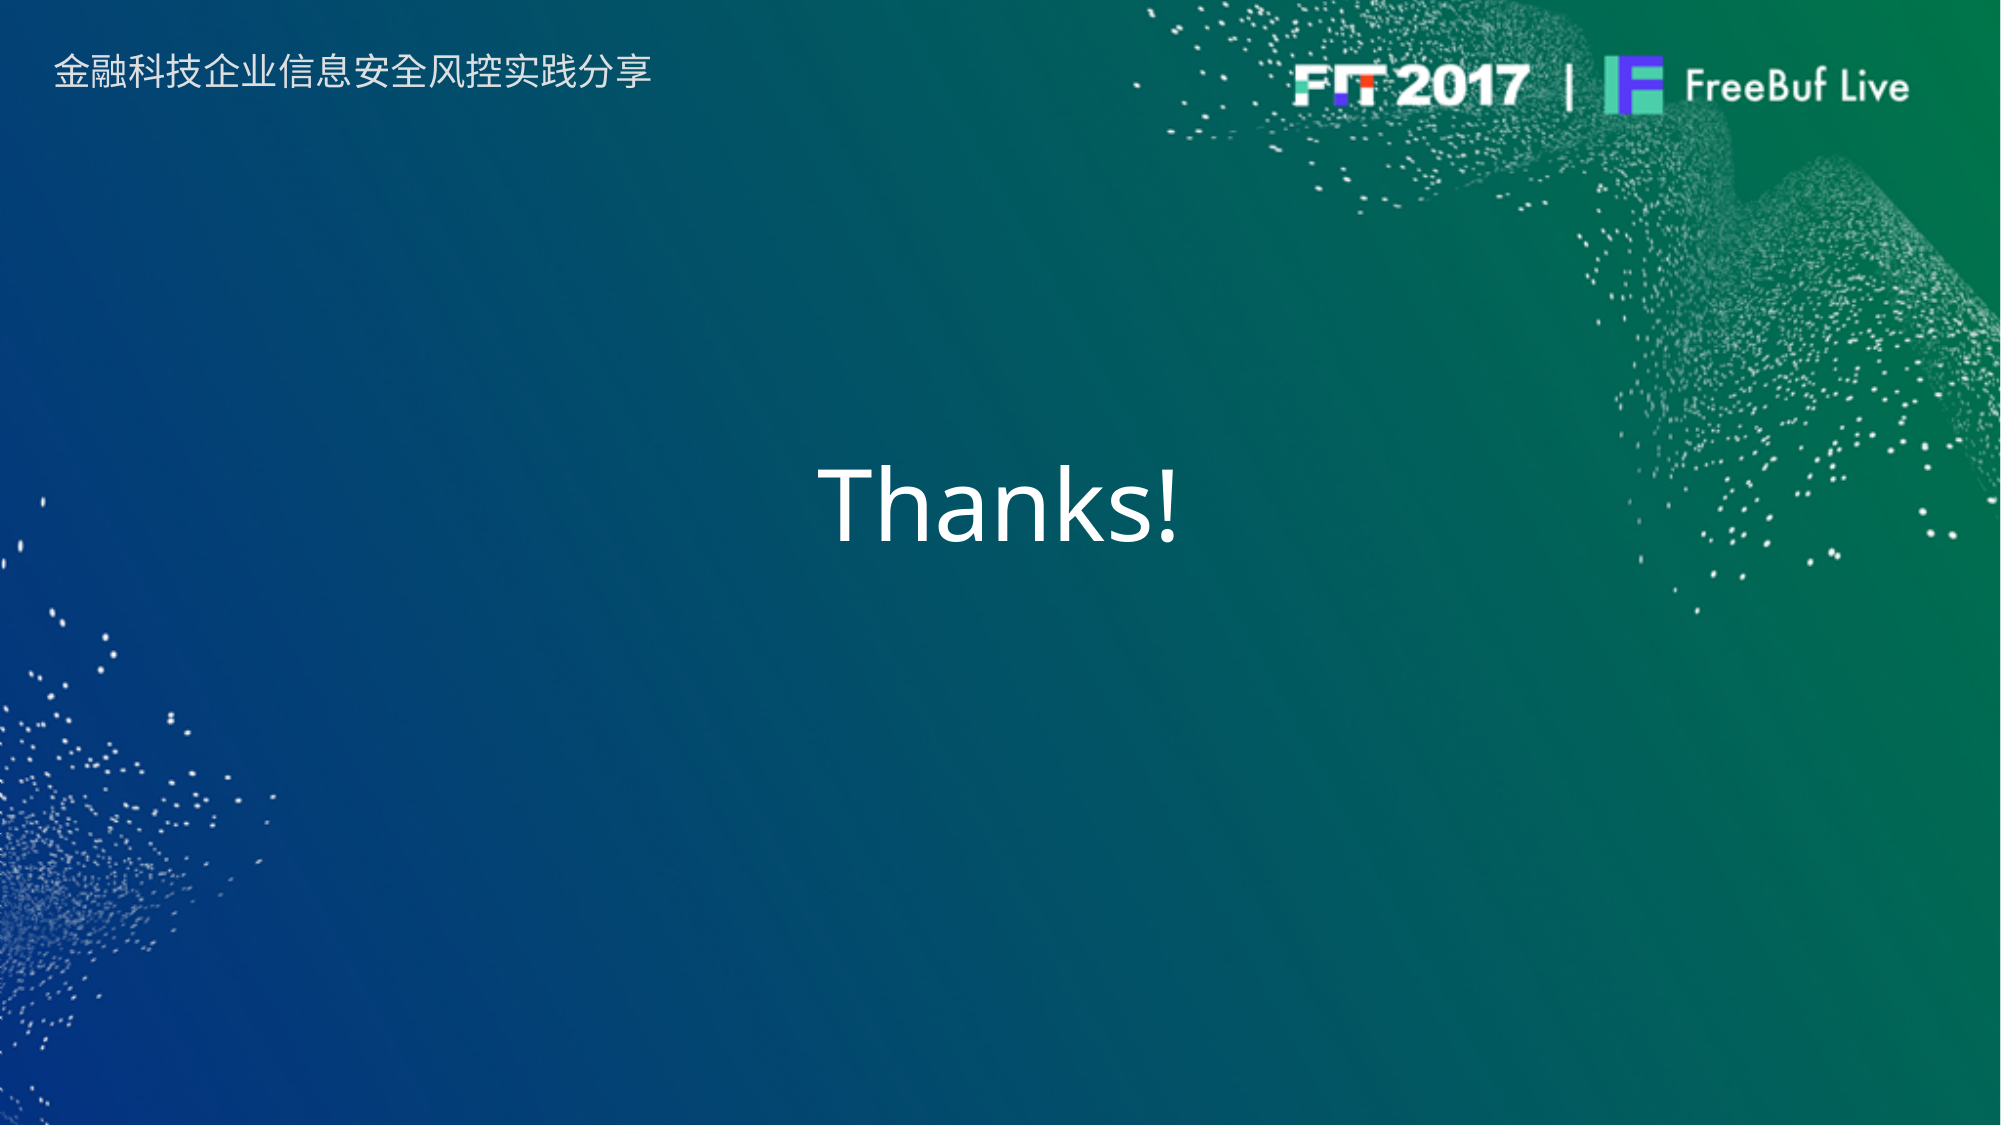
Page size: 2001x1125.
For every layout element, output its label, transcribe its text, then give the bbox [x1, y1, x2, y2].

text_box Thanks! [0, 450, 2000, 576]
